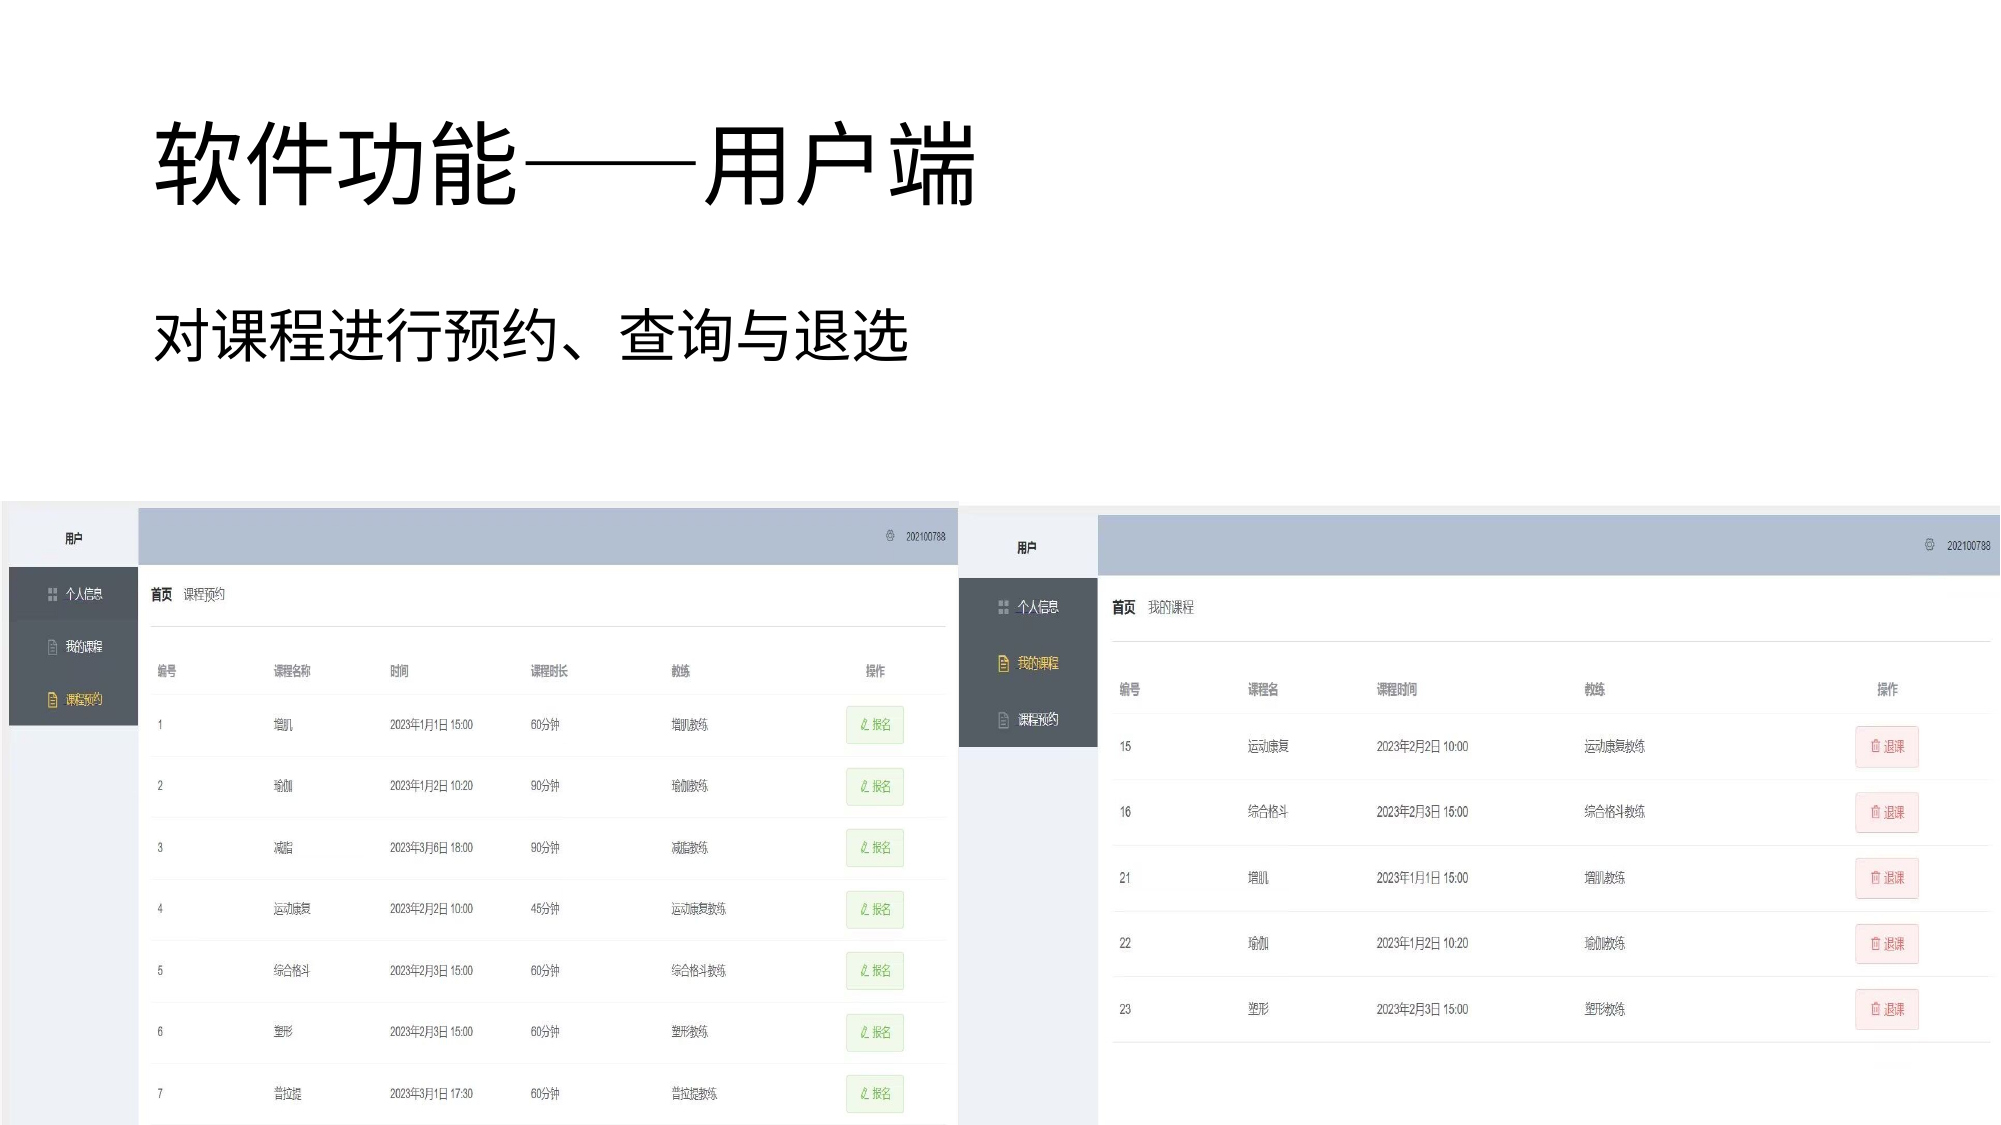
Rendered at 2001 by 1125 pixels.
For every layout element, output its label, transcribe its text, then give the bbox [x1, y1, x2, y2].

list 对课程进行预约、查询与退选 [137, 299, 1863, 501]
title 软件功能——用户端 [137, 59, 1863, 278]
picture [0, 501, 2000, 1125]
